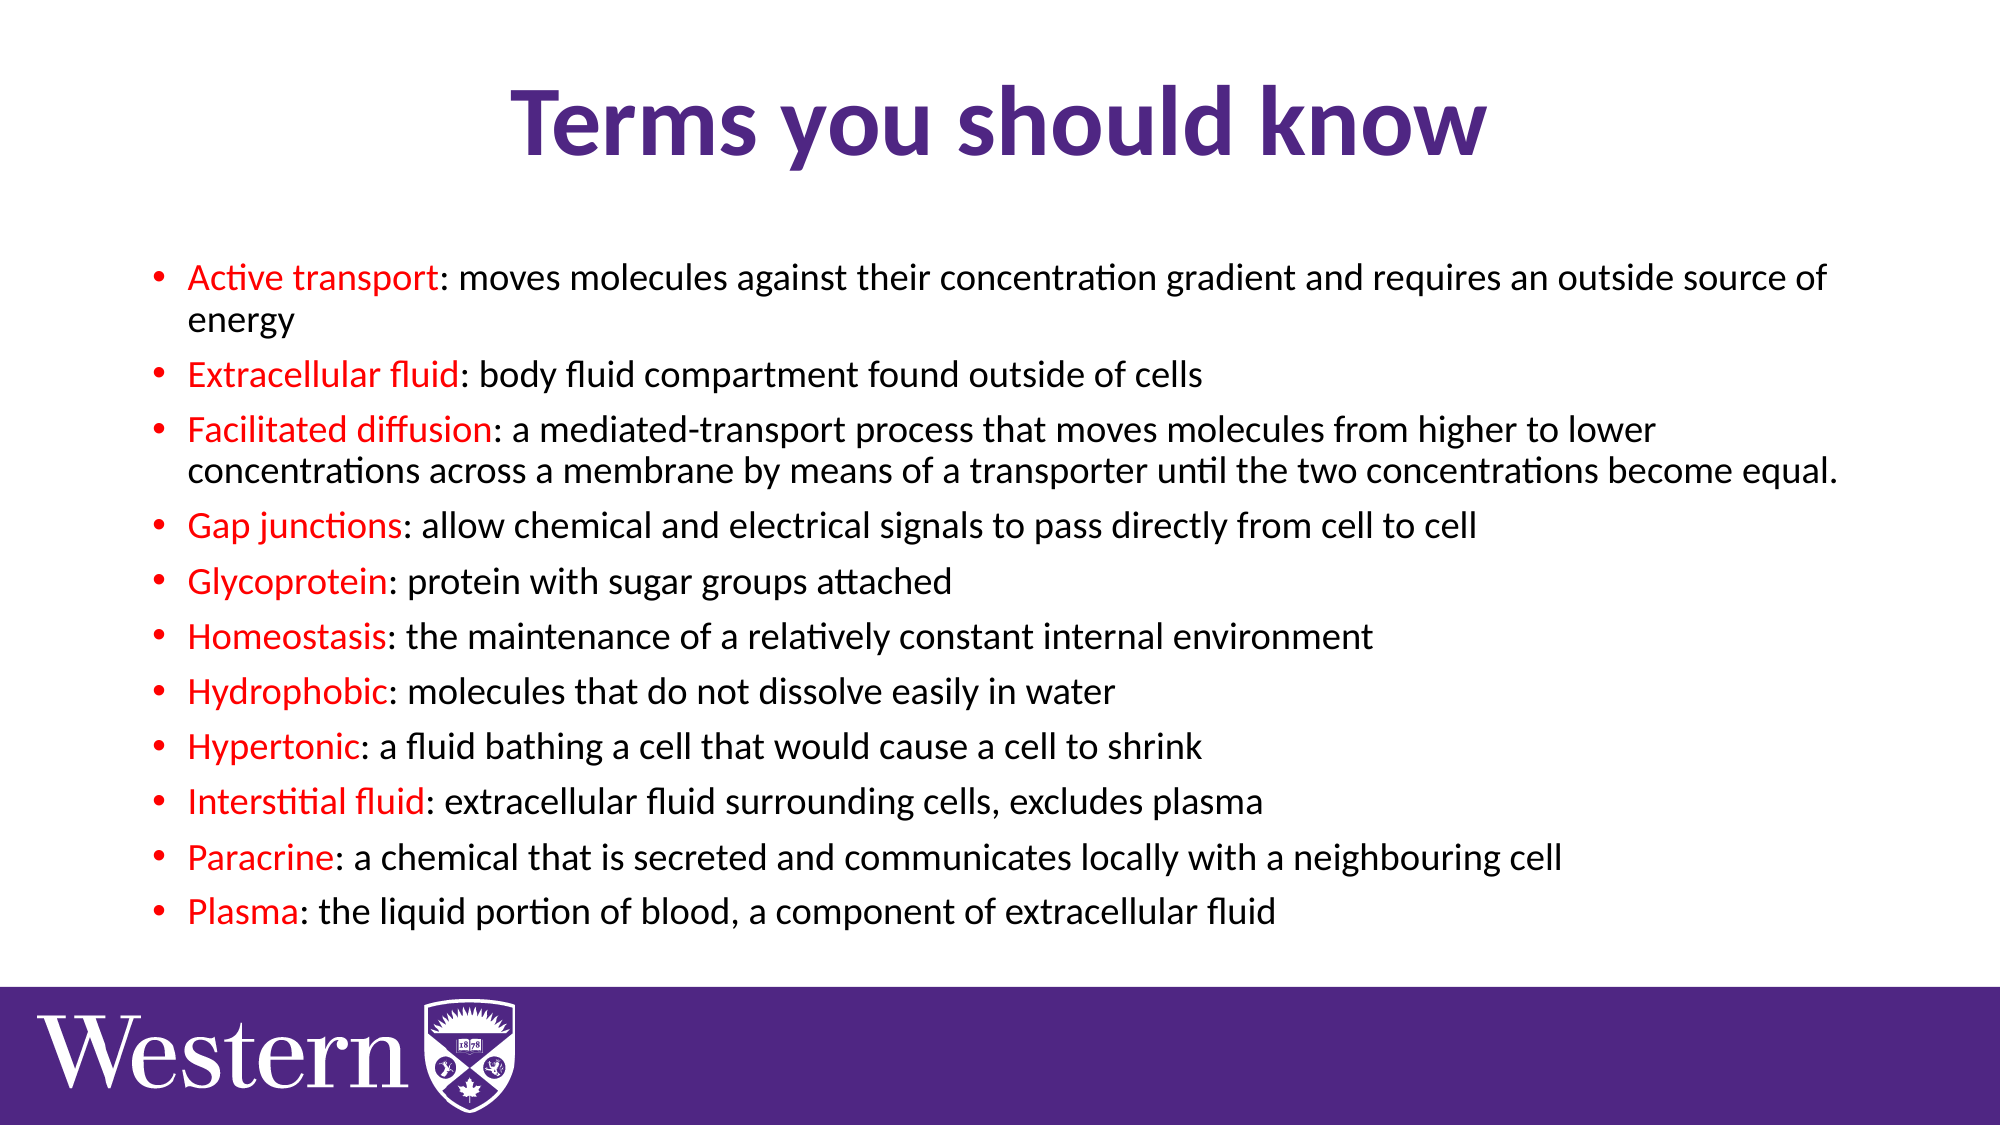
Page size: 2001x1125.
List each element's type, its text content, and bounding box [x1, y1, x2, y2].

list Active transport: moves molecules against their concentration gradient and requires an outside source of energy Extracellular fluid: body fluid compartment found outside of cells Facilitated diffusion: a mediated-transport process that moves molecules from higher to lower concentrations across a membrane by means of a transporter until the two concentrations become equal. Gap junctions: allow chemical and electrical signals to pass directly from cell to cell Glycoprotein: protein with sugar groups attached Homeostasis: the maintenance of a relatively constant internal environment Hydrophobic: molecules that do not dissolve easily in water Hypertonic: a fluid bathing a cell that would cause a cell to shrink Interstitial fluid: extracellular fluid surrounding cells, excludes plasma Paracrine: a chemical that is secreted and communicates locally with a neighbouring cell Plasma: the liquid portion of blood, a component of extracellular fluid [137, 249, 1863, 975]
text_box [0, 986, 2000, 1125]
picture [37, 999, 515, 1113]
title Terms you should know [137, 32, 1863, 213]
